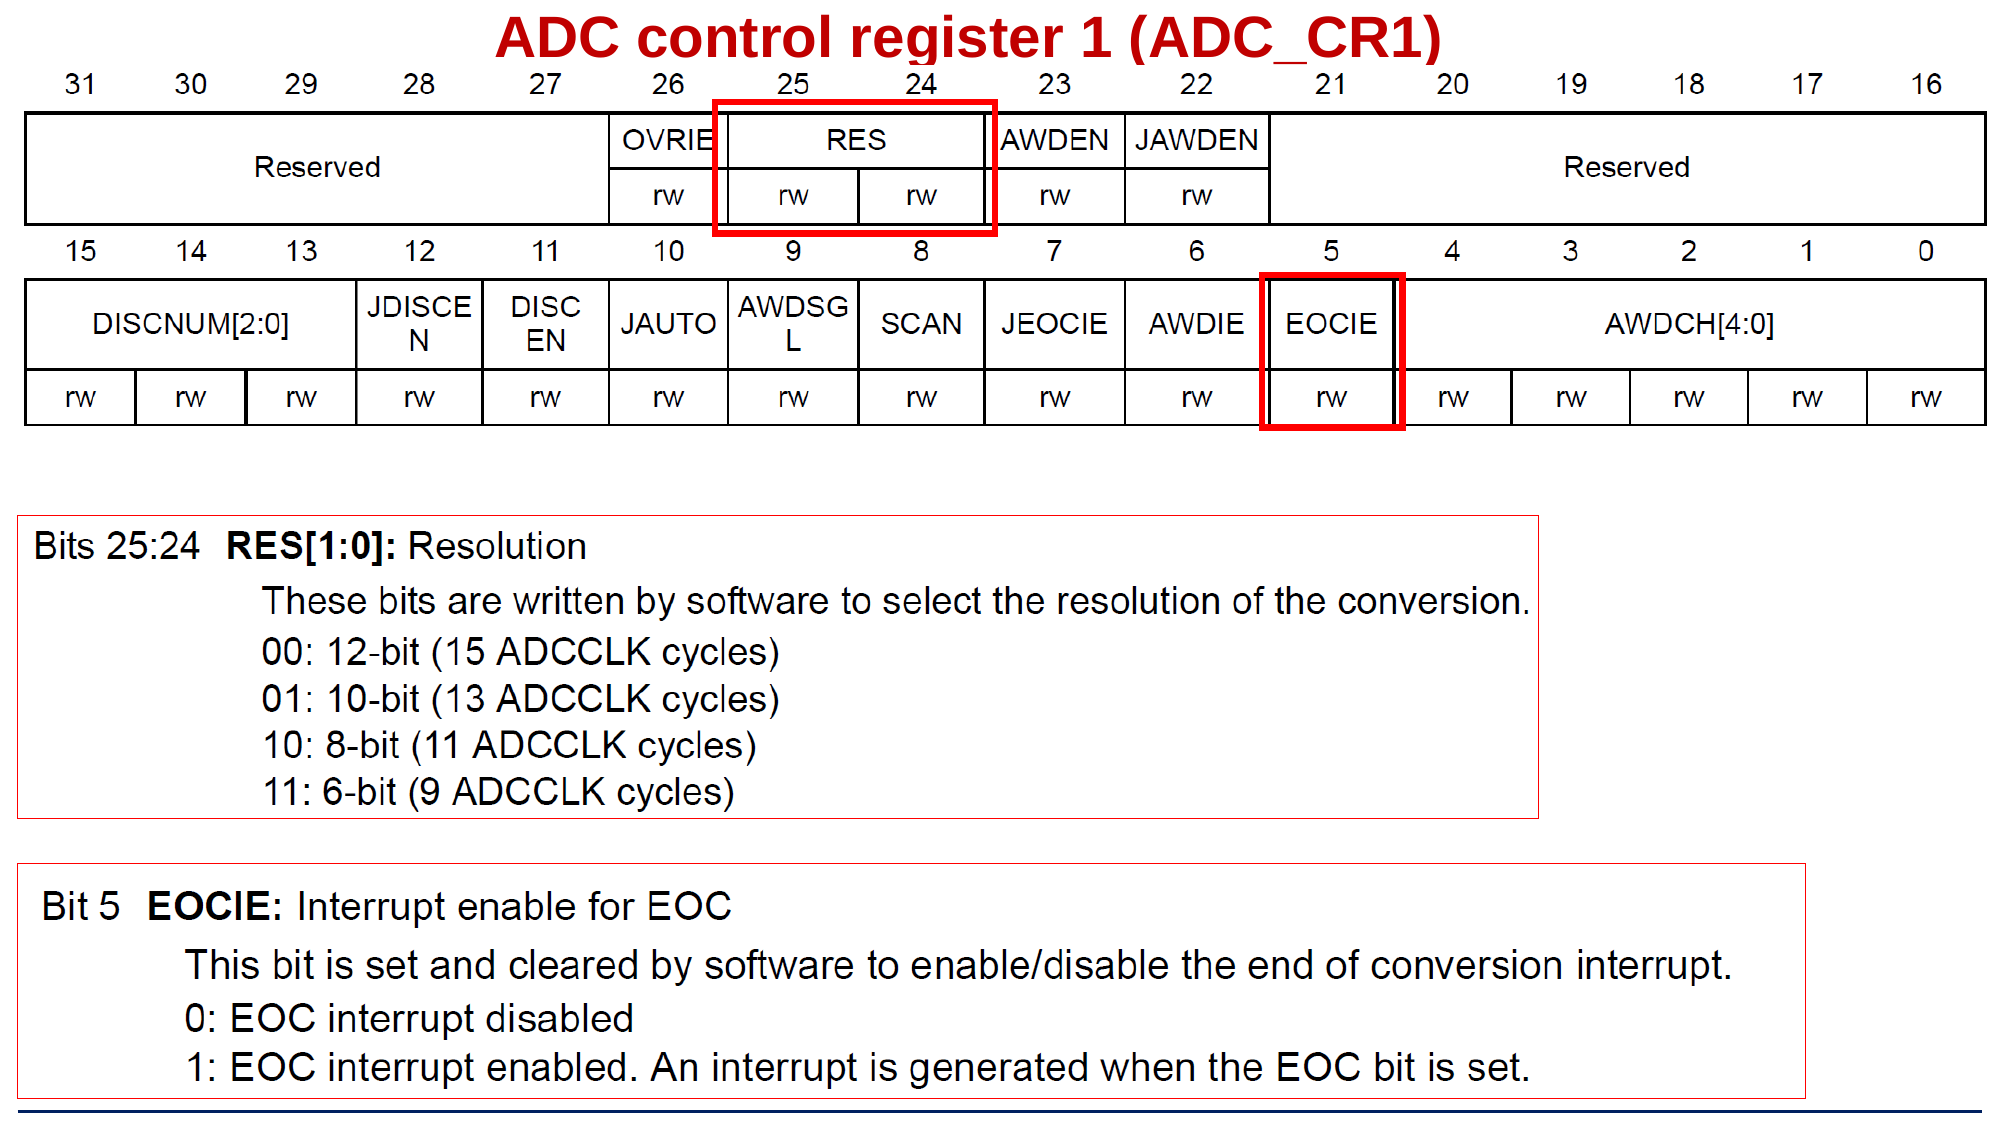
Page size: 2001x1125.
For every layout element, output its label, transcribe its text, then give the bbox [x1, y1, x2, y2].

picture [0, 64, 2000, 438]
title ADC control register 1 (ADC_CR1) [55, 0, 1882, 64]
picture [17, 515, 1540, 820]
picture [17, 862, 1806, 1100]
